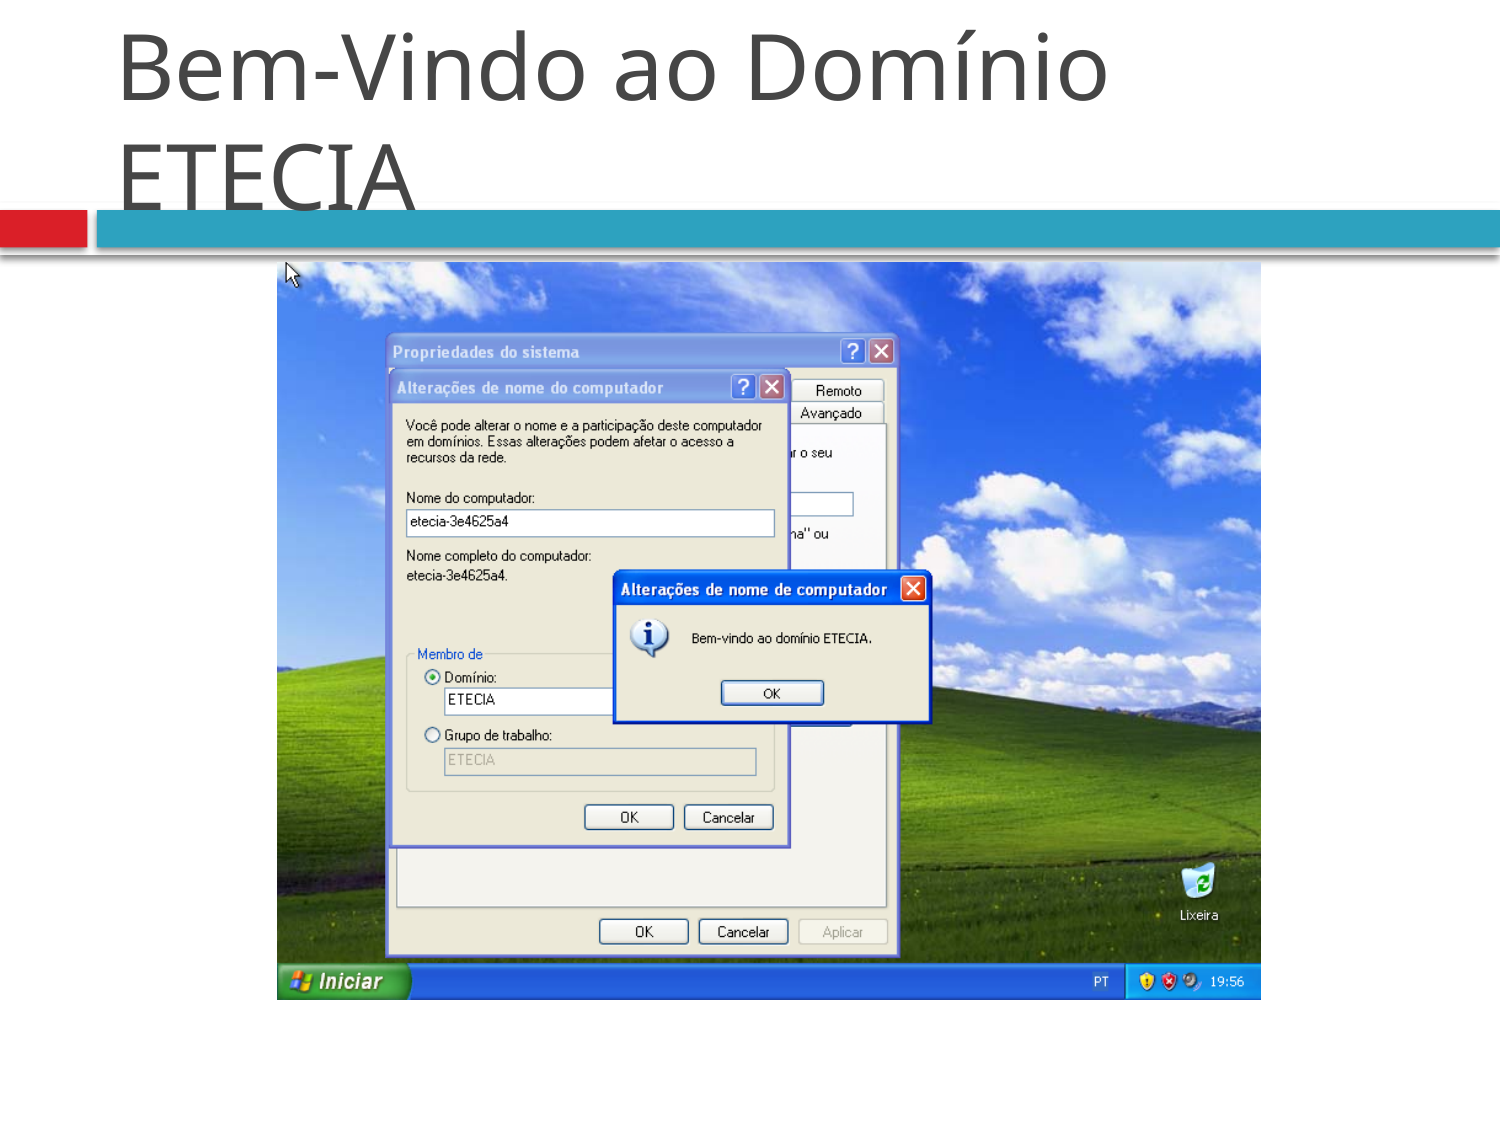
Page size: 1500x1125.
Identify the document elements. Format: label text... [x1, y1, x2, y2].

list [277, 262, 1262, 1001]
title Bem-Vindo ao Domínio ETECIA [100, 37, 1438, 200]
